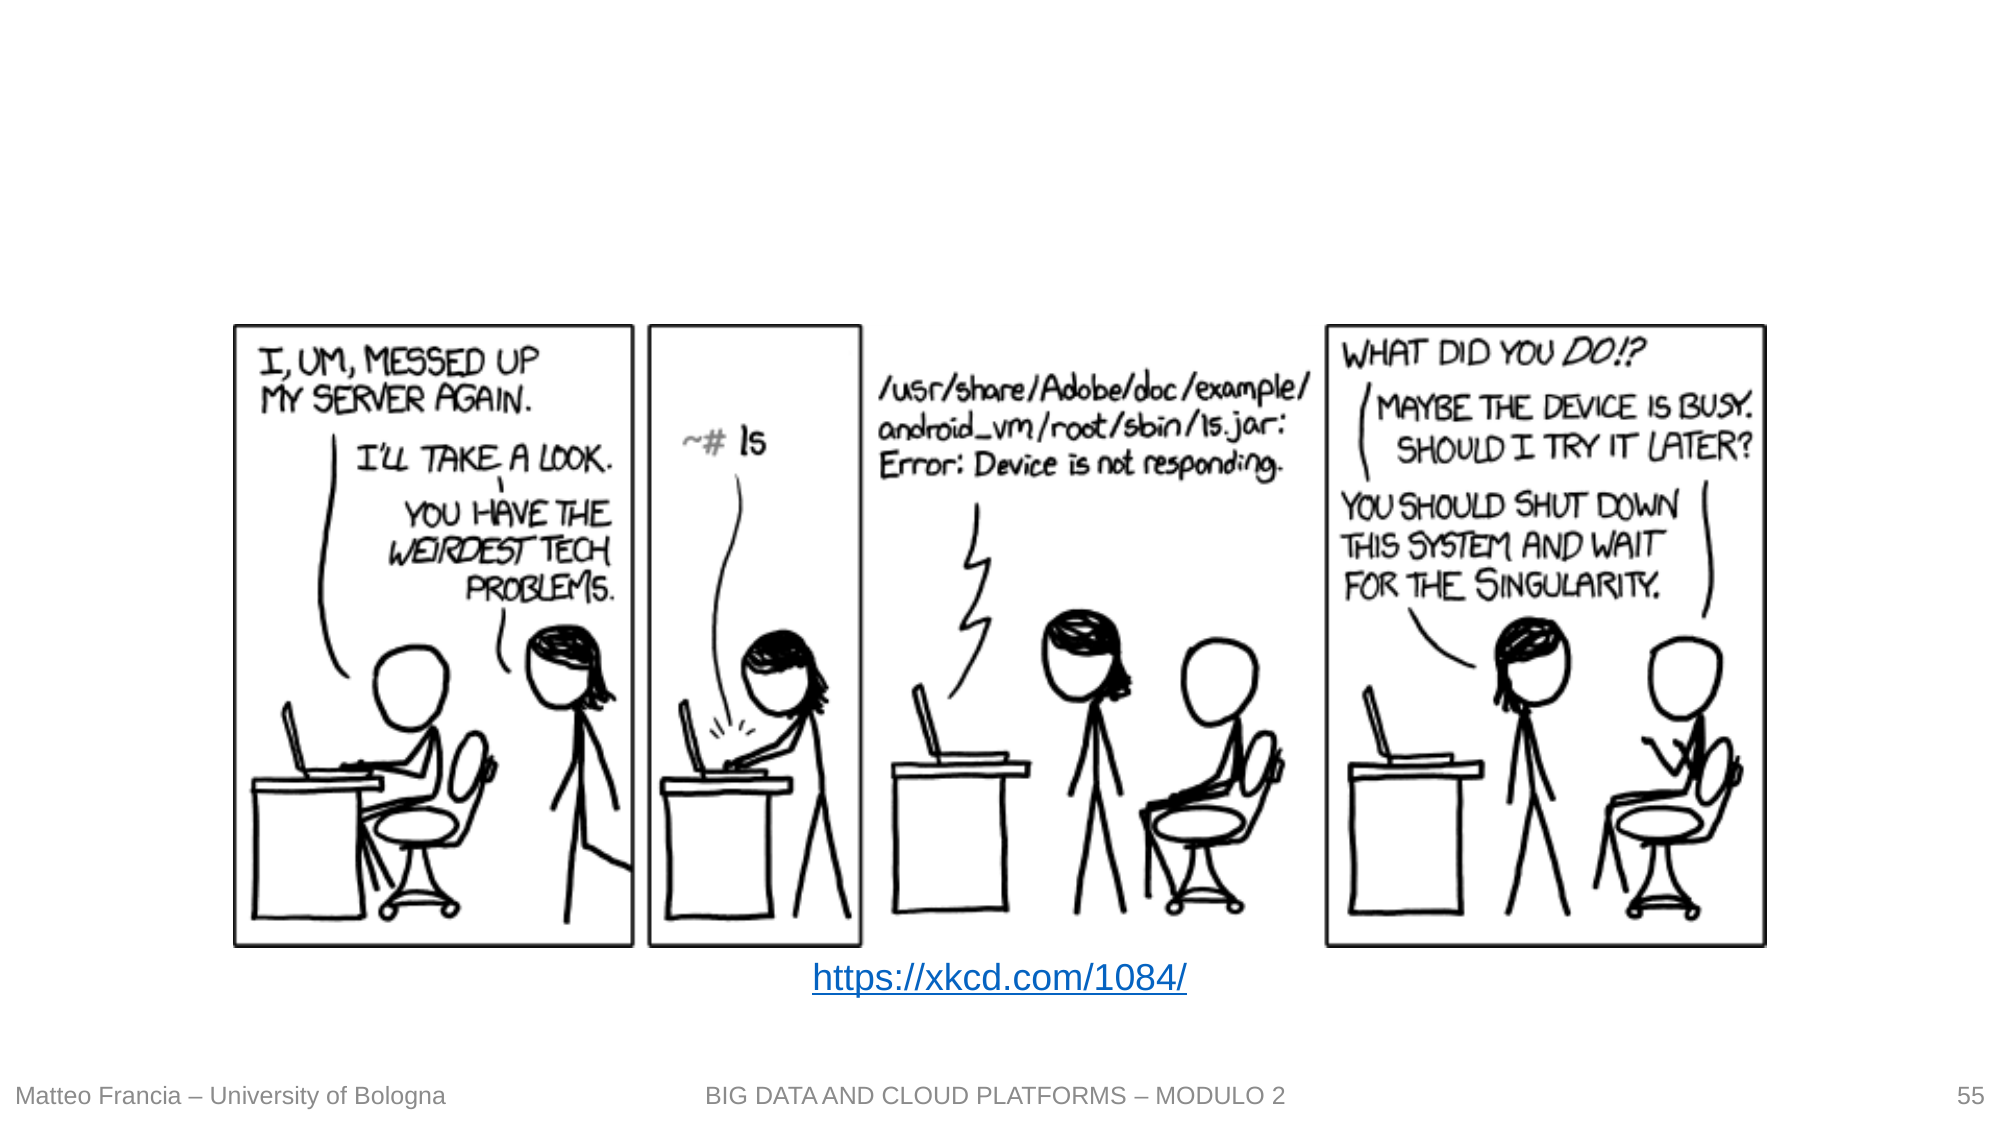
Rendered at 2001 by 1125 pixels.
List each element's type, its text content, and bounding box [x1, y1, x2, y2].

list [233, 324, 1767, 948]
text_box https://xkcd.com/1084/ [306, 948, 1694, 1006]
slide_number 55 [1550, 1065, 2000, 1125]
footer Matteo Francia – University of Bologna [0, 1065, 466, 1125]
